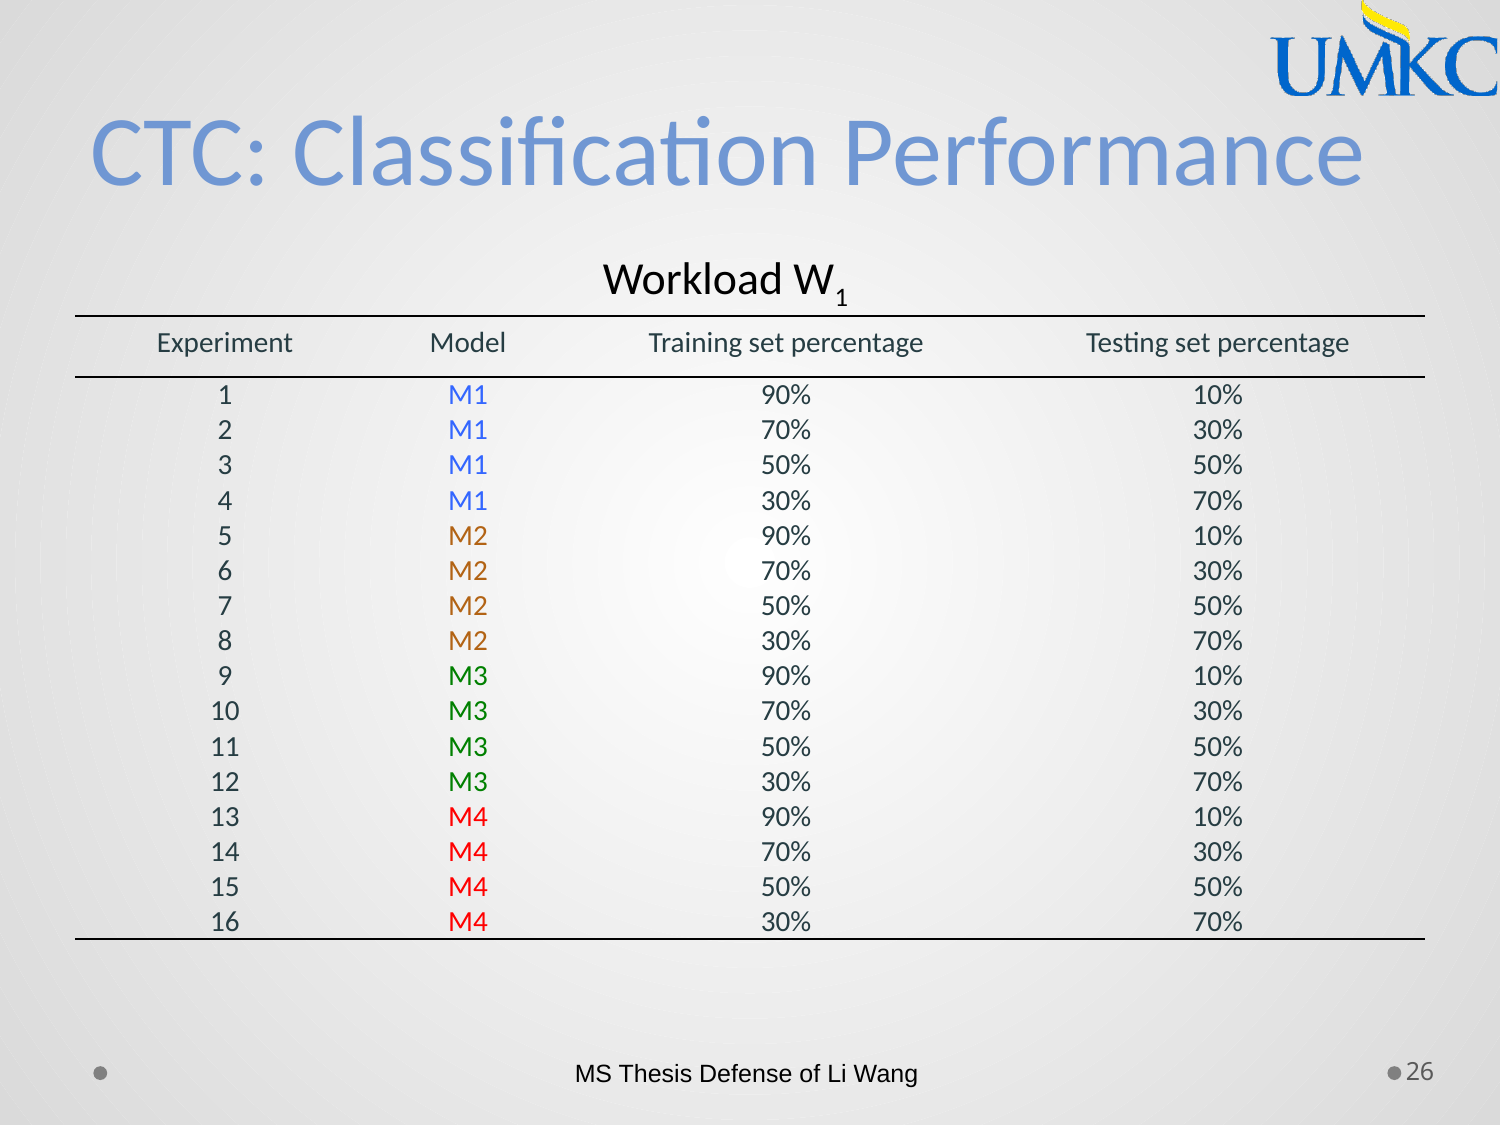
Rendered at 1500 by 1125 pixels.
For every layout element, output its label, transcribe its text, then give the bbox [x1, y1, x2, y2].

table_cell 10% 30% 50% 70% 10% 30% 50% 70% 10% 30% 50% 70% 10% 30% 50% 70% [1011, 378, 1425, 938]
table_header Model [375, 317, 561, 376]
table_header Training set percentage [561, 317, 1011, 376]
text_box Workload W1 [588, 241, 882, 319]
table_cell 1 2 3 4 5 6 7 8 9 10 11 12 13 14 15 16 [75, 378, 375, 938]
table_header Experiment [75, 317, 375, 376]
slide_number 26 [1401, 1042, 1494, 1103]
title CTC: Classification Performance [75, 45, 1425, 214]
footer MS Thesis Defense of Li Wang [517, 1042, 985, 1103]
picture [1270, 0, 1498, 96]
table_cell M1 M1 M1 M1 M2 M2 M2 M2 M3 M3 M3 M3 M4 M4 M4 M4 [375, 378, 561, 938]
table_cell 90% 70% 50% 30% 90% 70% 50% 30% 90% 70% 50% 30% 90% 70% 50% 30% [561, 378, 1011, 938]
table_header Testing set percentage [1011, 317, 1425, 376]
